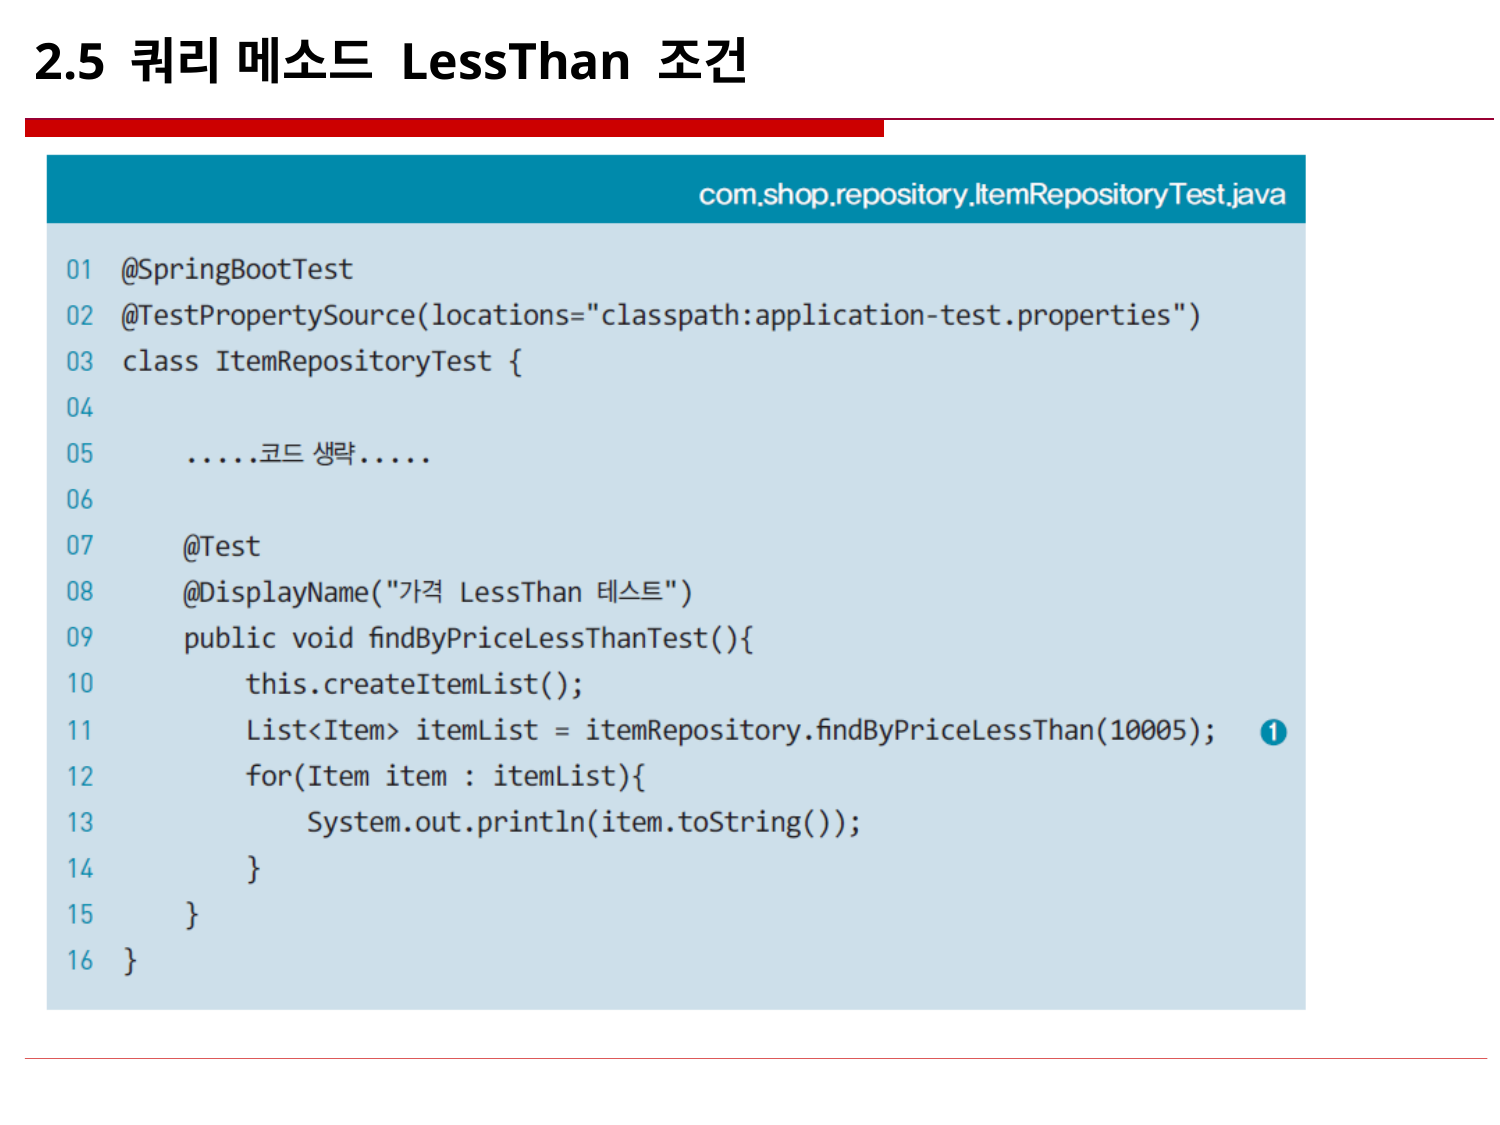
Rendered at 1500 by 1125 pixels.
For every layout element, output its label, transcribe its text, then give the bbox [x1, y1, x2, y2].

title 2.5 쿼리 메소드 LessThan 조건 [19, 23, 1370, 96]
picture [22, 137, 1332, 1024]
